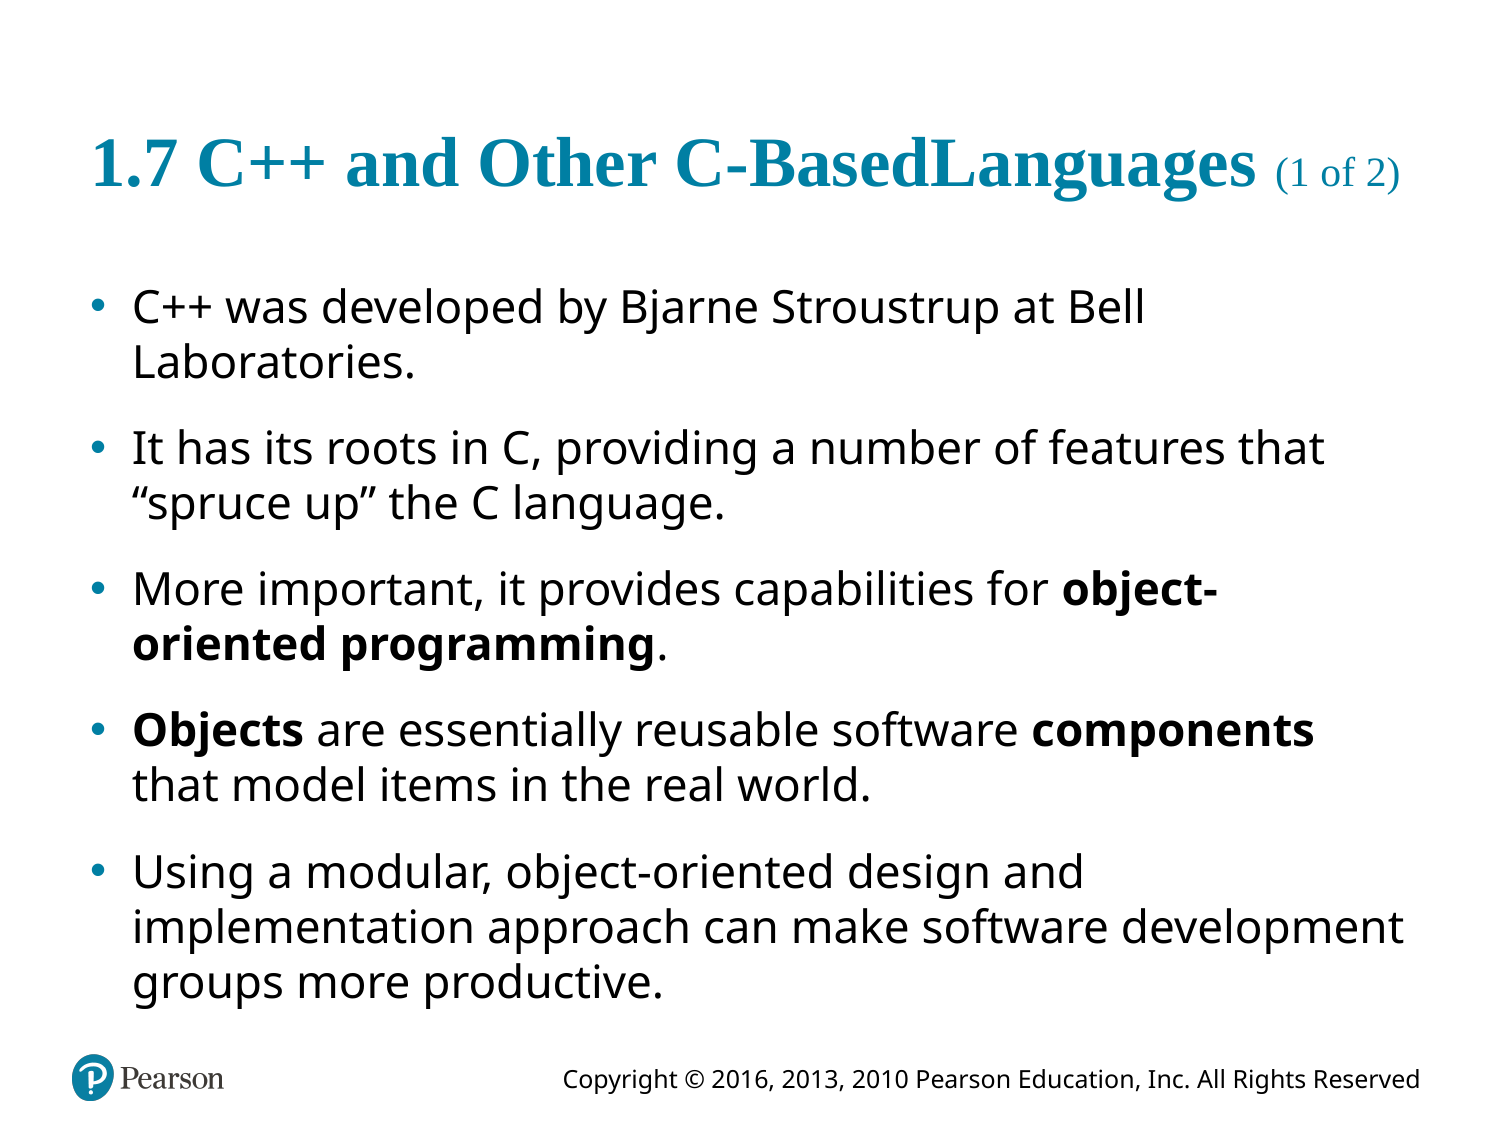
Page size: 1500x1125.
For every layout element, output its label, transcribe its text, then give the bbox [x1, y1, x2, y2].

title 1.7 C++ and Other C-Based Languages (1 of 2) [75, 35, 1425, 216]
picture [98, 1054, 224, 1101]
picture [72, 1054, 88, 1070]
picture [80, 1063, 106, 1088]
picture [72, 1087, 83, 1101]
list C++ was developed by Bjarne Stroustrup at Bell Laboratories. It has its roots in C, providing a number of features that “spruce up” the C language. More important, it provides capabilities for object-oriented programming. Objects are essentially reusable software components that model items in the real world. Using a modular, object-oriented design and implementation approach can make software development groups more productive. [75, 262, 1425, 975]
